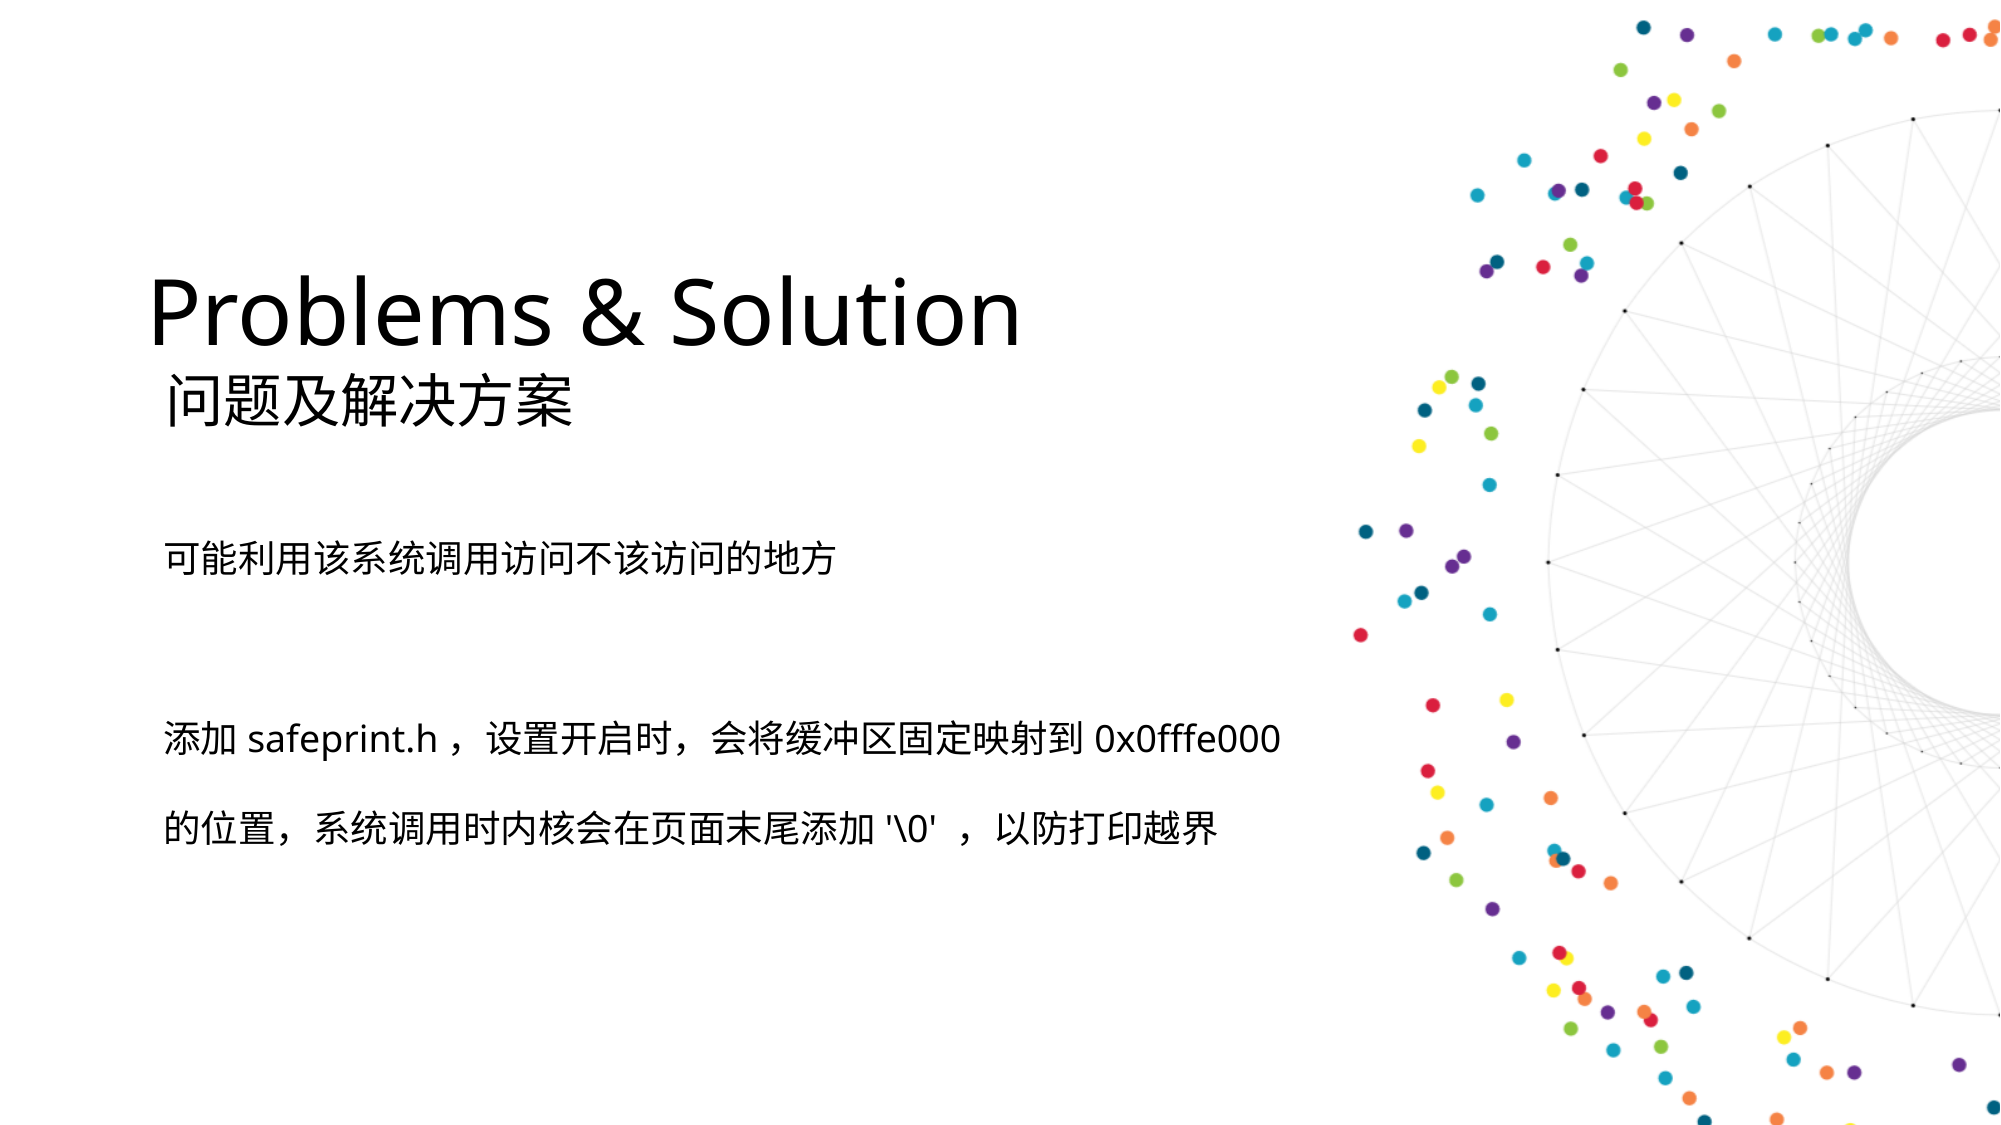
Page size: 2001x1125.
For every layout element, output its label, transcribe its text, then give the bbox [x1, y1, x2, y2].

text_box Problems & Solution [139, 246, 1033, 372]
text_box 可能利用该系统调用访问不该访问的地方 添加safeprint.h，设置开启时，会将缓冲区固定映射到0x0fffe000的位置，系统调用时内核会在页面末尾添加'\0' ，以防打印越界 [155, 482, 1309, 858]
picture [1269, 0, 2000, 1125]
text_box 问题及解决方案 [158, 356, 582, 442]
